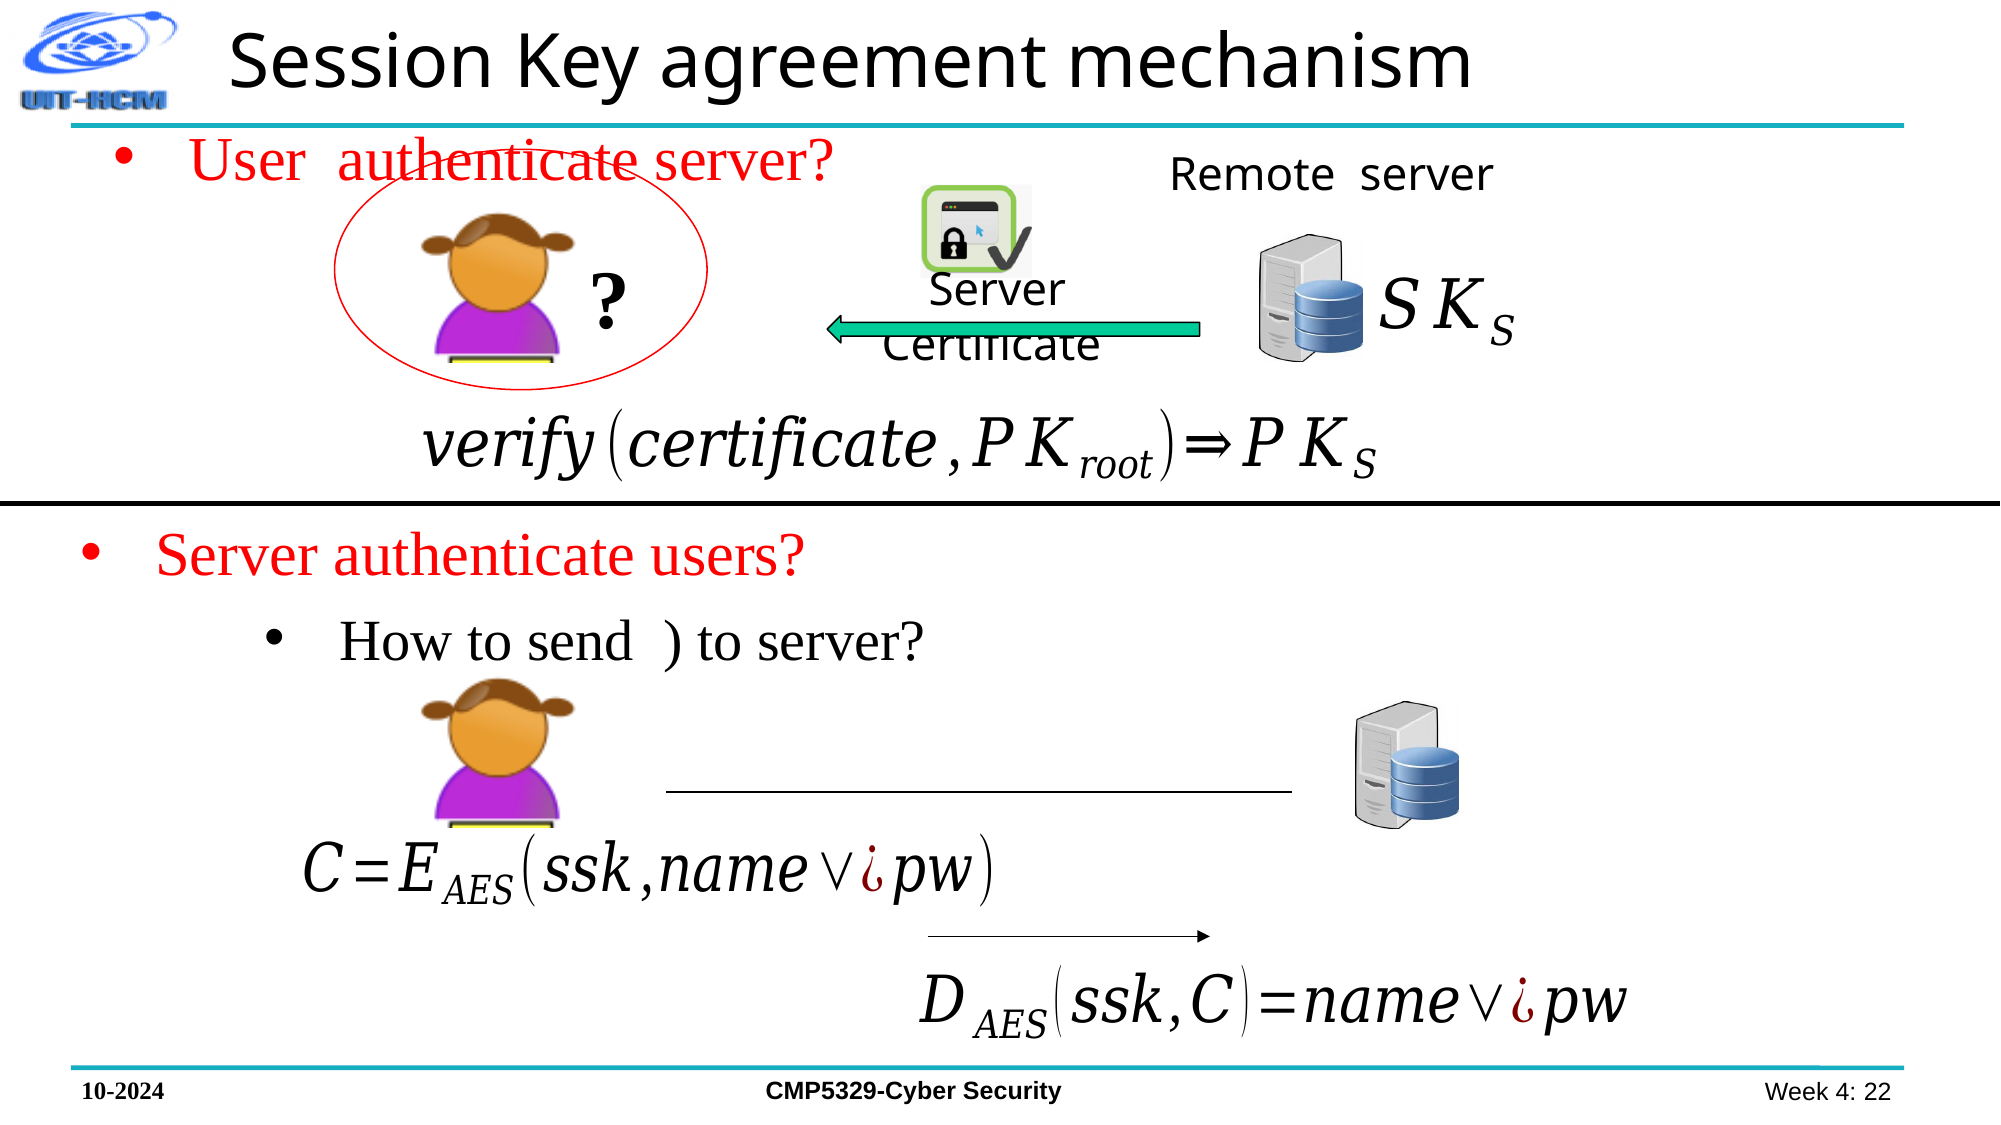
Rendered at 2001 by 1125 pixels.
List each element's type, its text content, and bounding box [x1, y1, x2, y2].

picture [1258, 233, 1363, 362]
text_box [827, 315, 1200, 343]
picture [1, 0, 197, 120]
text_box Server authenticate users? [65, 515, 823, 596]
text_box Server Certificate [800, 251, 1195, 377]
text_box User authenticate server? [98, 110, 851, 200]
text_box [334, 200, 708, 390]
picture [916, 182, 1032, 278]
picture [411, 673, 580, 828]
text_box Remote server [1134, 137, 1529, 207]
picture [411, 208, 580, 364]
picture [1355, 700, 1459, 829]
text_box Session Key agreement mechanism [213, 1, 1498, 115]
text_box ? [585, 237, 620, 353]
